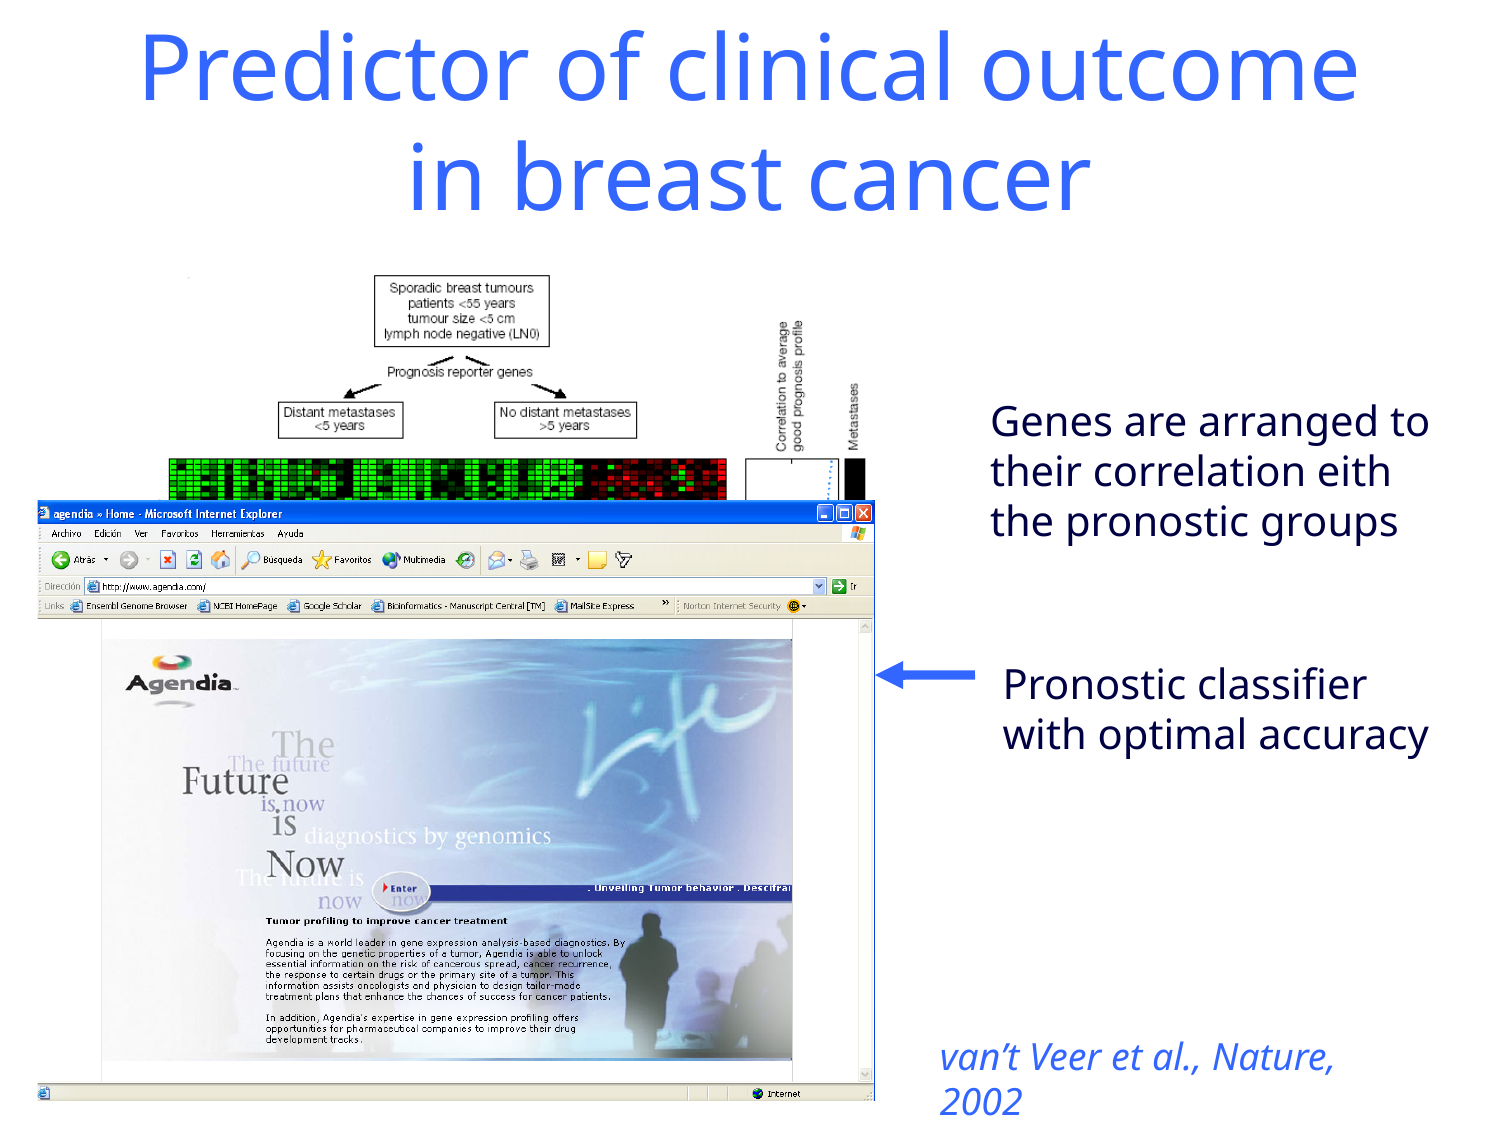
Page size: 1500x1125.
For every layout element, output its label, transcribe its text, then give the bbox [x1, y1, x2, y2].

text_box Pronostic classifier with optimal accuracy [987, 649, 1475, 765]
picture [37, 249, 897, 1101]
title Predictor of clinical outcome in breast cancer [112, 24, 1388, 213]
text_box van’t Veer et al., Nature, 2002 [924, 1024, 1425, 1125]
text_box Genes are arranged to their correlation eith the pronostic groups [975, 387, 1450, 553]
